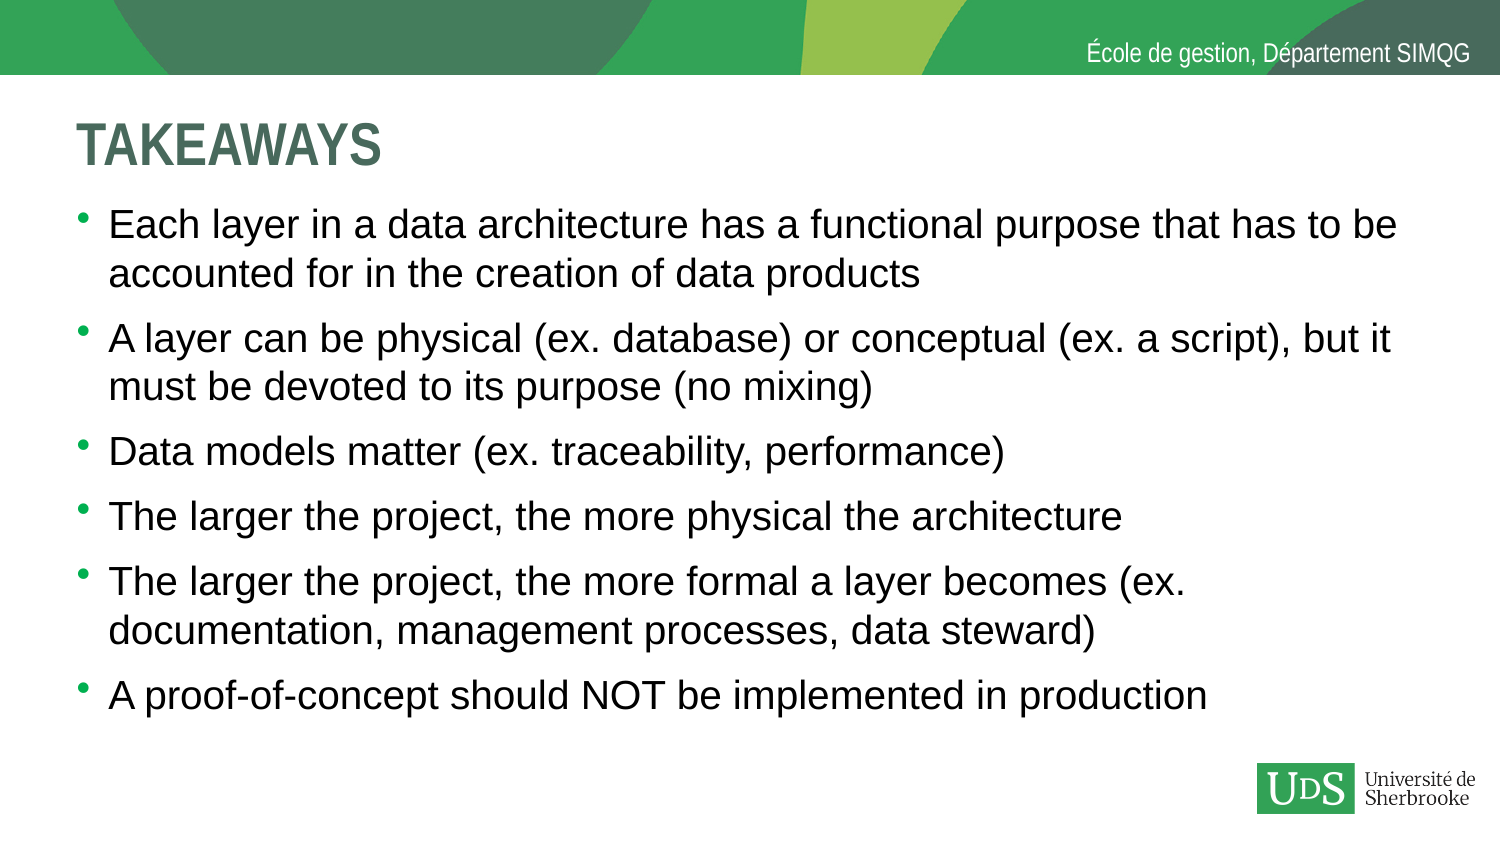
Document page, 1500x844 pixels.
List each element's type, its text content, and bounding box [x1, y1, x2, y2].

picture [0, 0, 1500, 75]
list Each layer in a data architecture has a functional purpose that has to be accounted for in the creation of data products A layer can be physical (ex. database) or conceptual (ex. a script), but it must be devoted to its purpose (no mixing) Data models matter (ex. traceability, performance) The larger the project, the more physical the architecture The larger the project, the more formal a layer becomes (ex. documentation, management processes, data steward) A proof-of-concept should NOT be implemented in production [76, 198, 1459, 729]
title Takeaways [76, 104, 1471, 190]
picture [1257, 763, 1475, 814]
